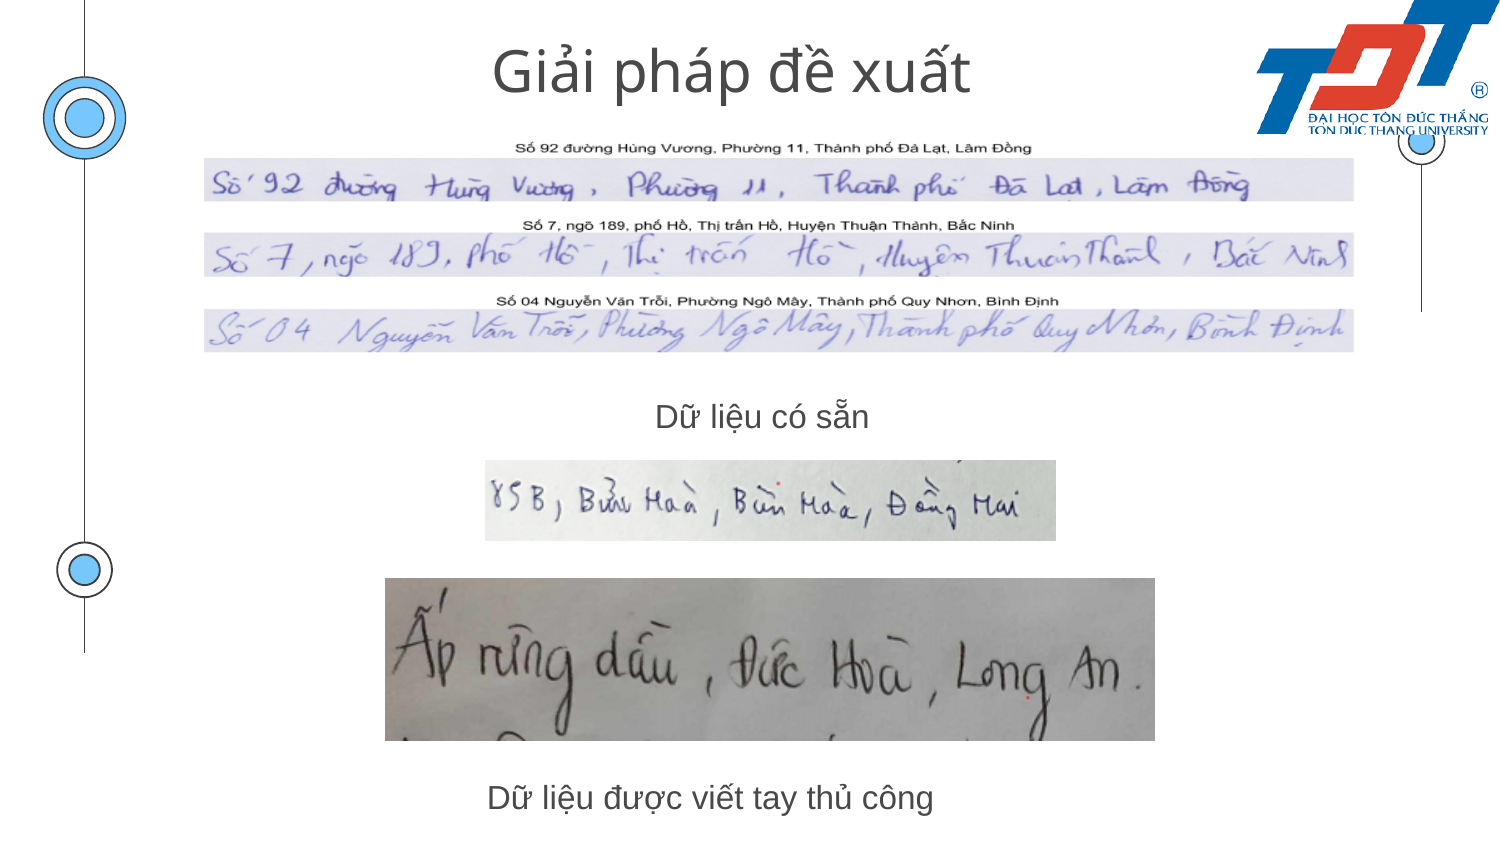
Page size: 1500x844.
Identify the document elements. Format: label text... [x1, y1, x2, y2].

title Giải pháp đề xuất [281, 18, 1197, 117]
text_box Dữ liệu có sẵn [309, 380, 1225, 441]
picture [484, 460, 1056, 541]
picture [385, 578, 1155, 742]
text_box Dữ liệu được viết tay thủ công [258, 761, 1174, 822]
picture [176, 0, 1500, 367]
